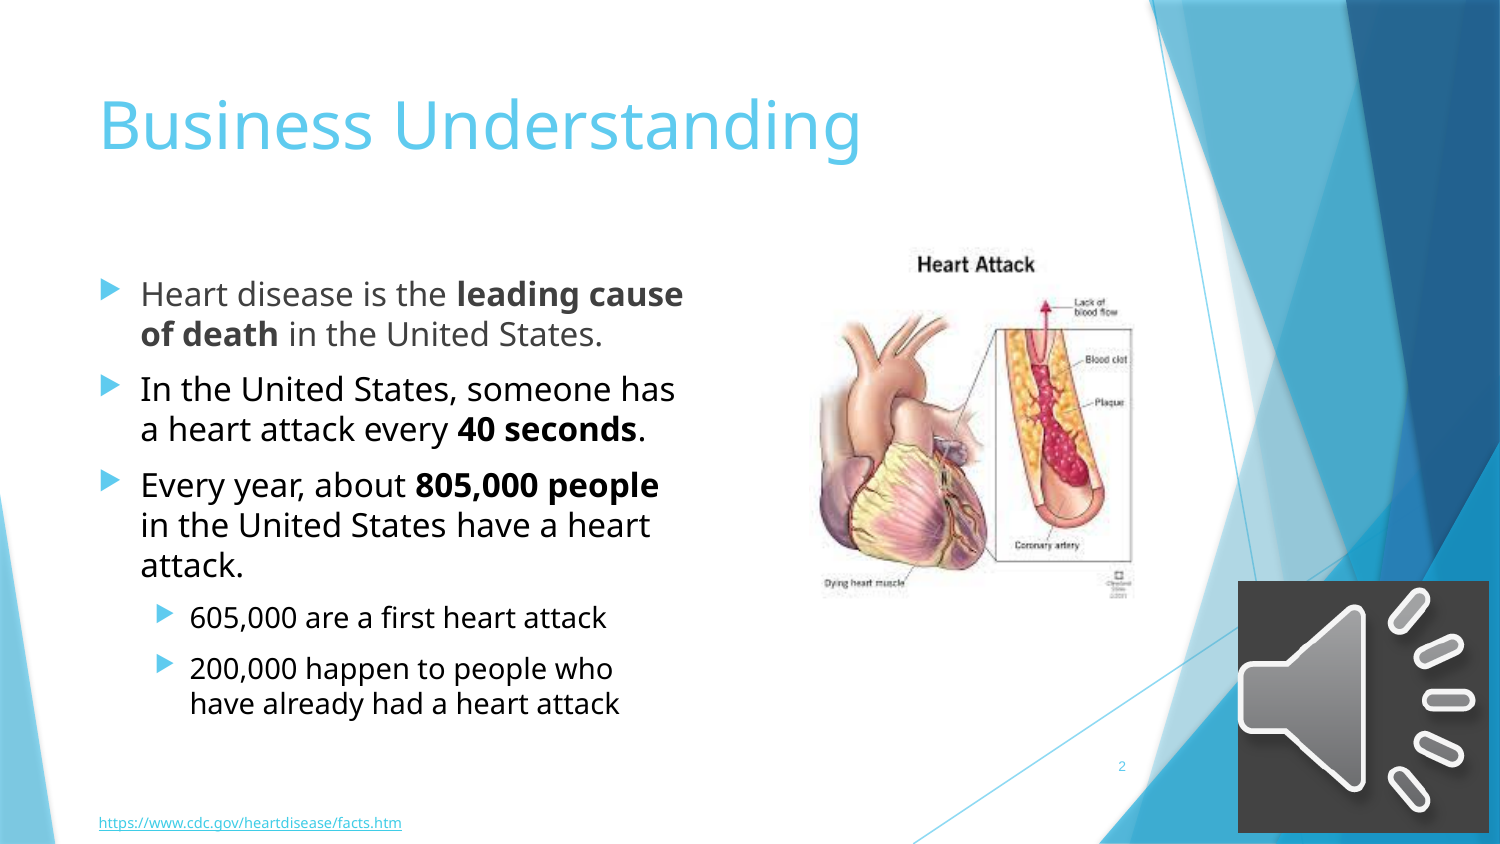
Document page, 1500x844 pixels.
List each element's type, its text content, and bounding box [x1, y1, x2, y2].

picture [808, 235, 1142, 609]
picture [1236, 579, 1491, 835]
text_box https://www.cdc.gov/heartdisease/facts.htm [83, 806, 422, 841]
list Heart disease is the leading cause of death in the United States. In the United States, someone has a heart attack every 40 seconds. Every year, about 805,000 people in the United States have a heart attack. 605,000 are a first heart attack 200,000 happen to people who have already had a heart attack [83, 265, 703, 744]
slide_number 2 [1056, 743, 1141, 789]
title Business Understanding [83, 75, 1141, 238]
